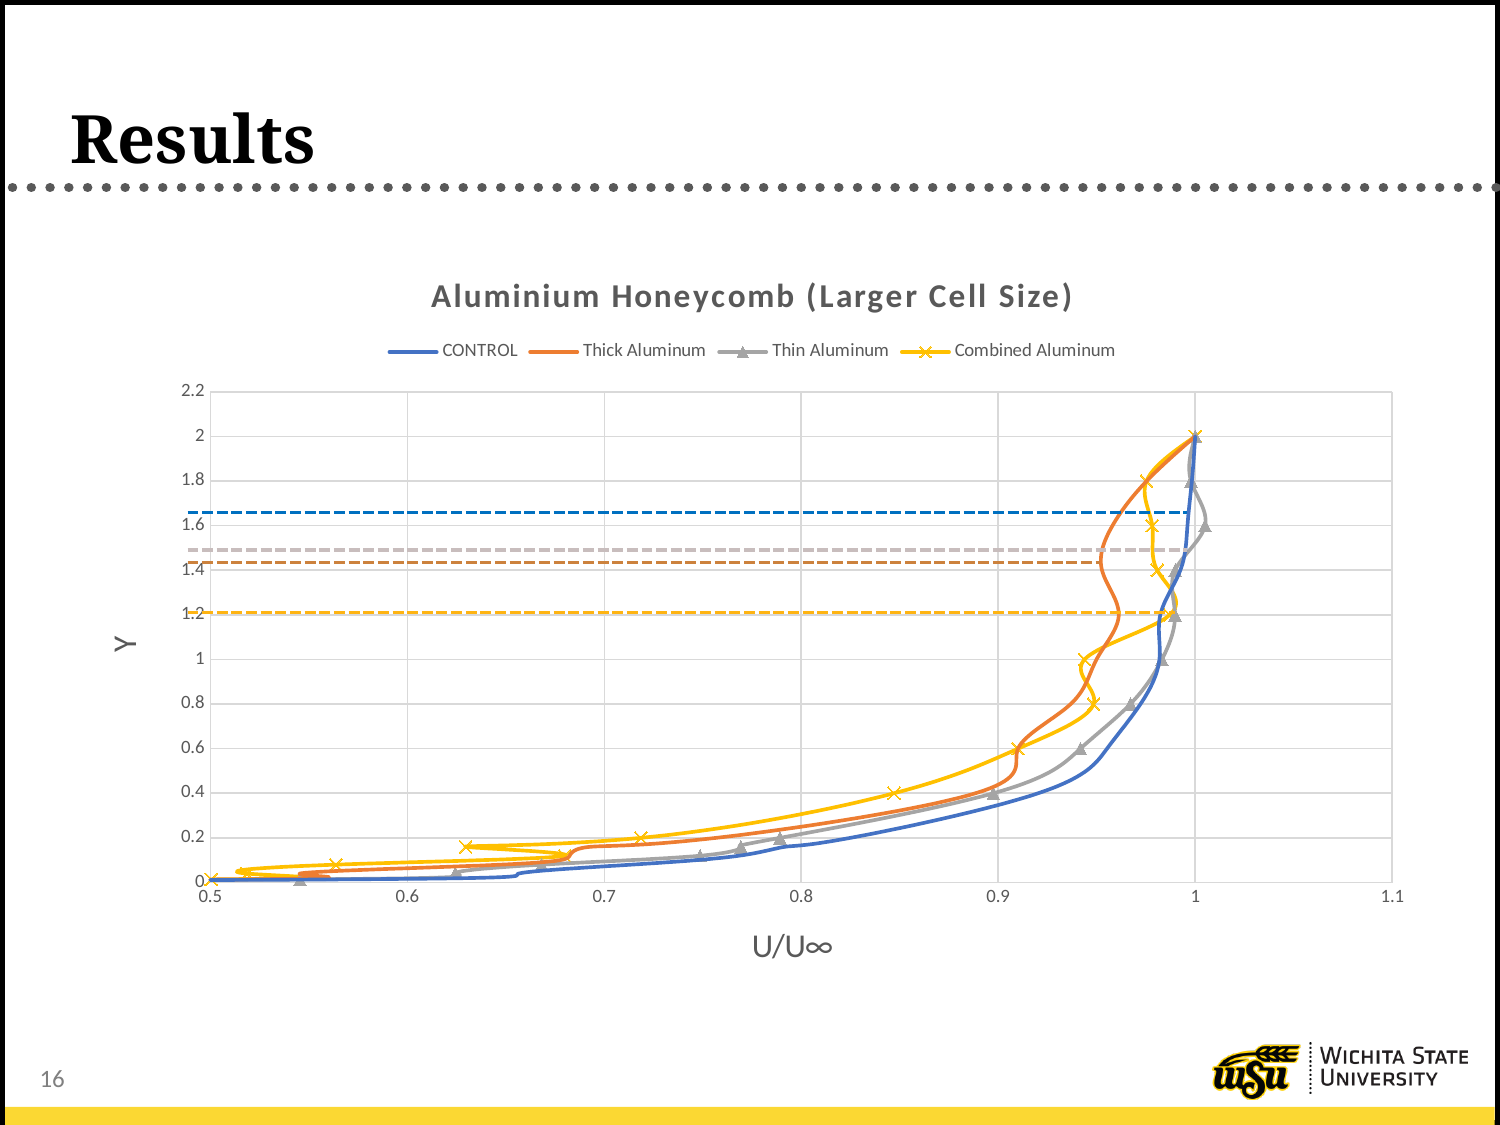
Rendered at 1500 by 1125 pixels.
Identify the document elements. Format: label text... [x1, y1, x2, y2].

title Results [55, 44, 1451, 185]
chart [74, 249, 1432, 1001]
picture [1212, 1042, 1468, 1100]
